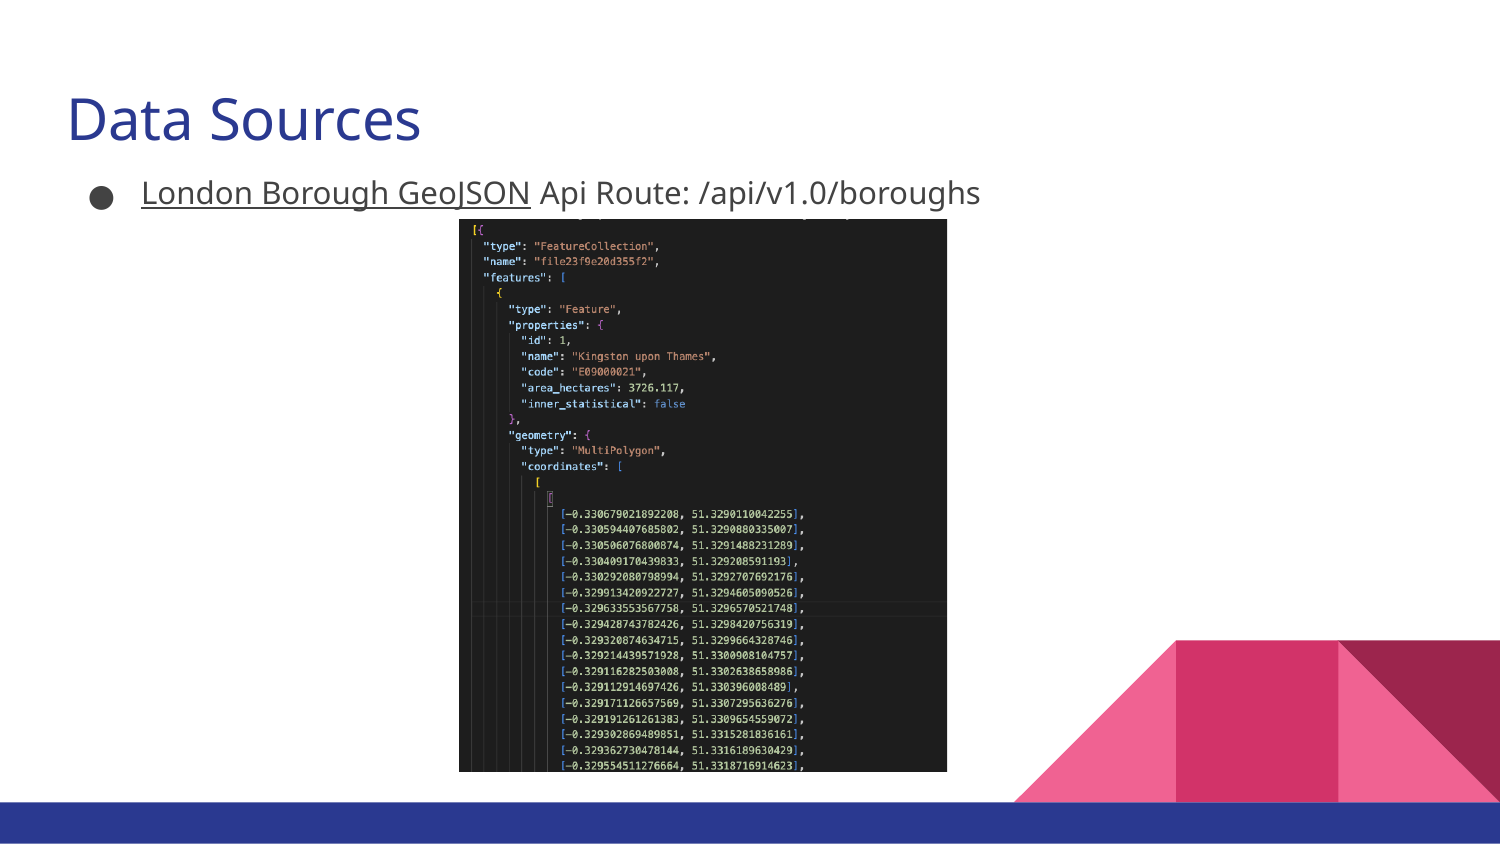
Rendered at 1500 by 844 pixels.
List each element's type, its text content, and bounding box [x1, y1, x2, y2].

picture [458, 219, 948, 772]
list London Borough GeoJSON Api Route: /api/v1.0/boroughs [51, 151, 1449, 750]
title Data Sources [51, 67, 1449, 151]
